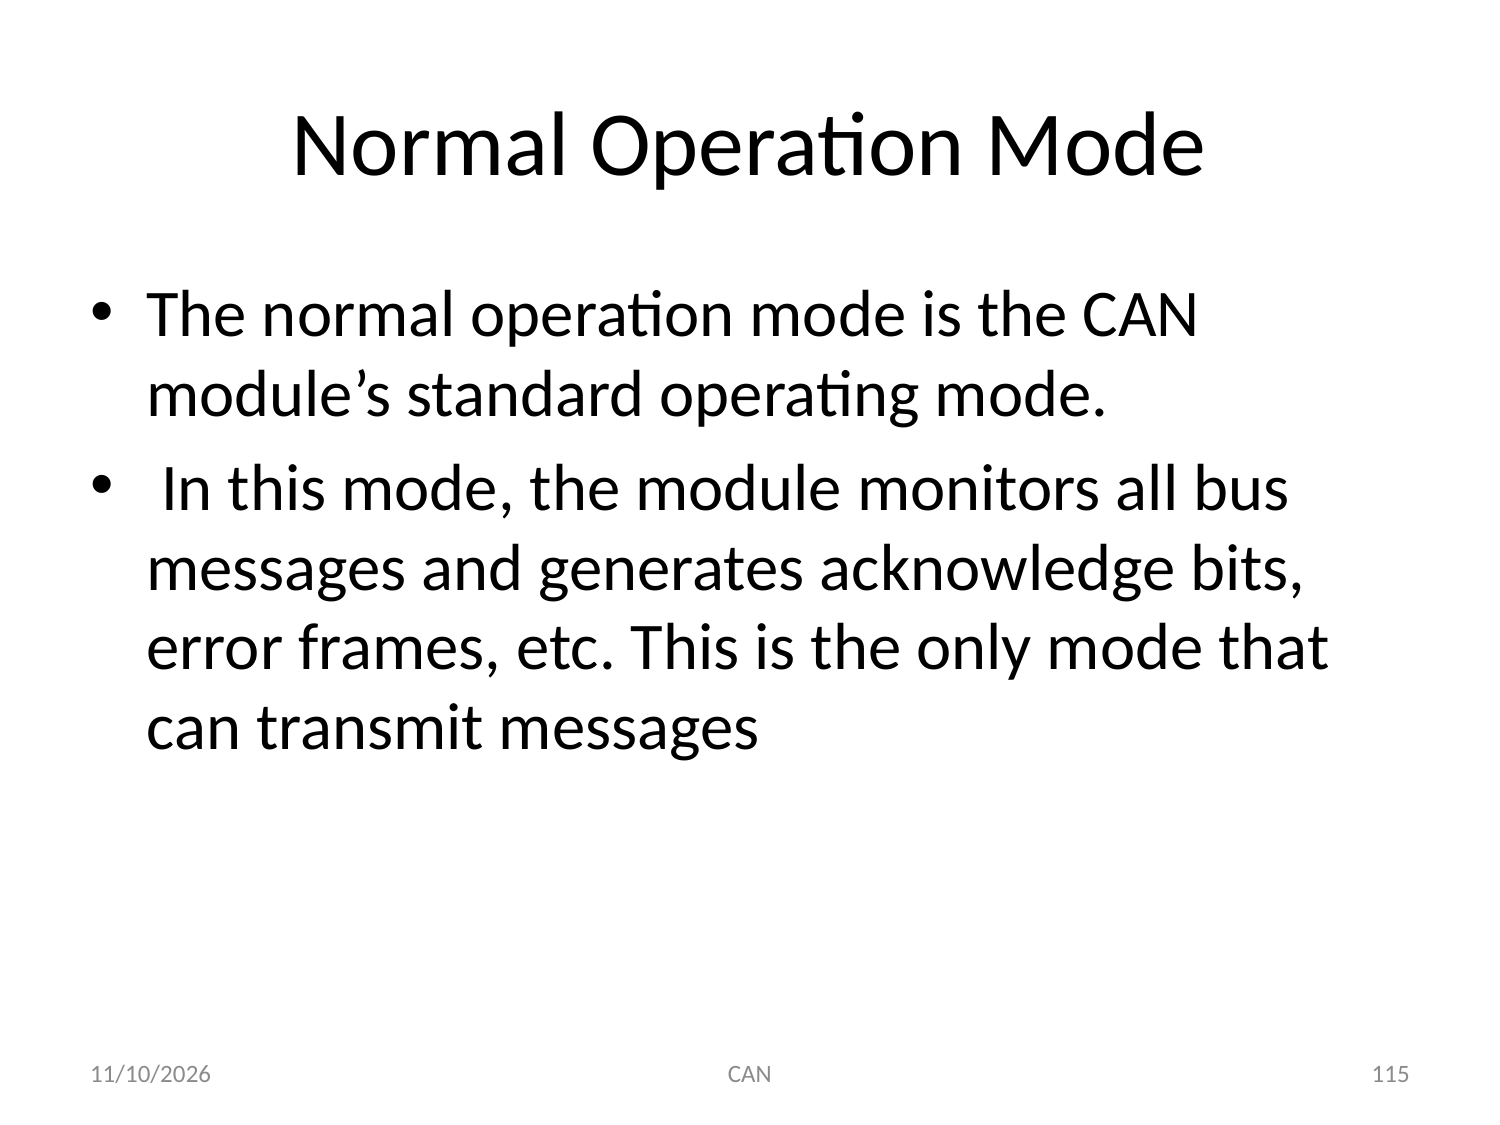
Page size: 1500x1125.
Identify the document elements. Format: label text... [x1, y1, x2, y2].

slide_number 115 [1074, 1042, 1425, 1103]
list The normal operation mode is the CAN module’s standard operating mode. In this mode, the module monitors all bus messages and generates acknowledge bits, error frames, etc. This is the only mode that can transmit messages [75, 262, 1425, 1005]
footer CAN [512, 1042, 988, 1103]
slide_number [75, 1042, 425, 1103]
title Normal Operation Mode [75, 45, 1425, 233]
